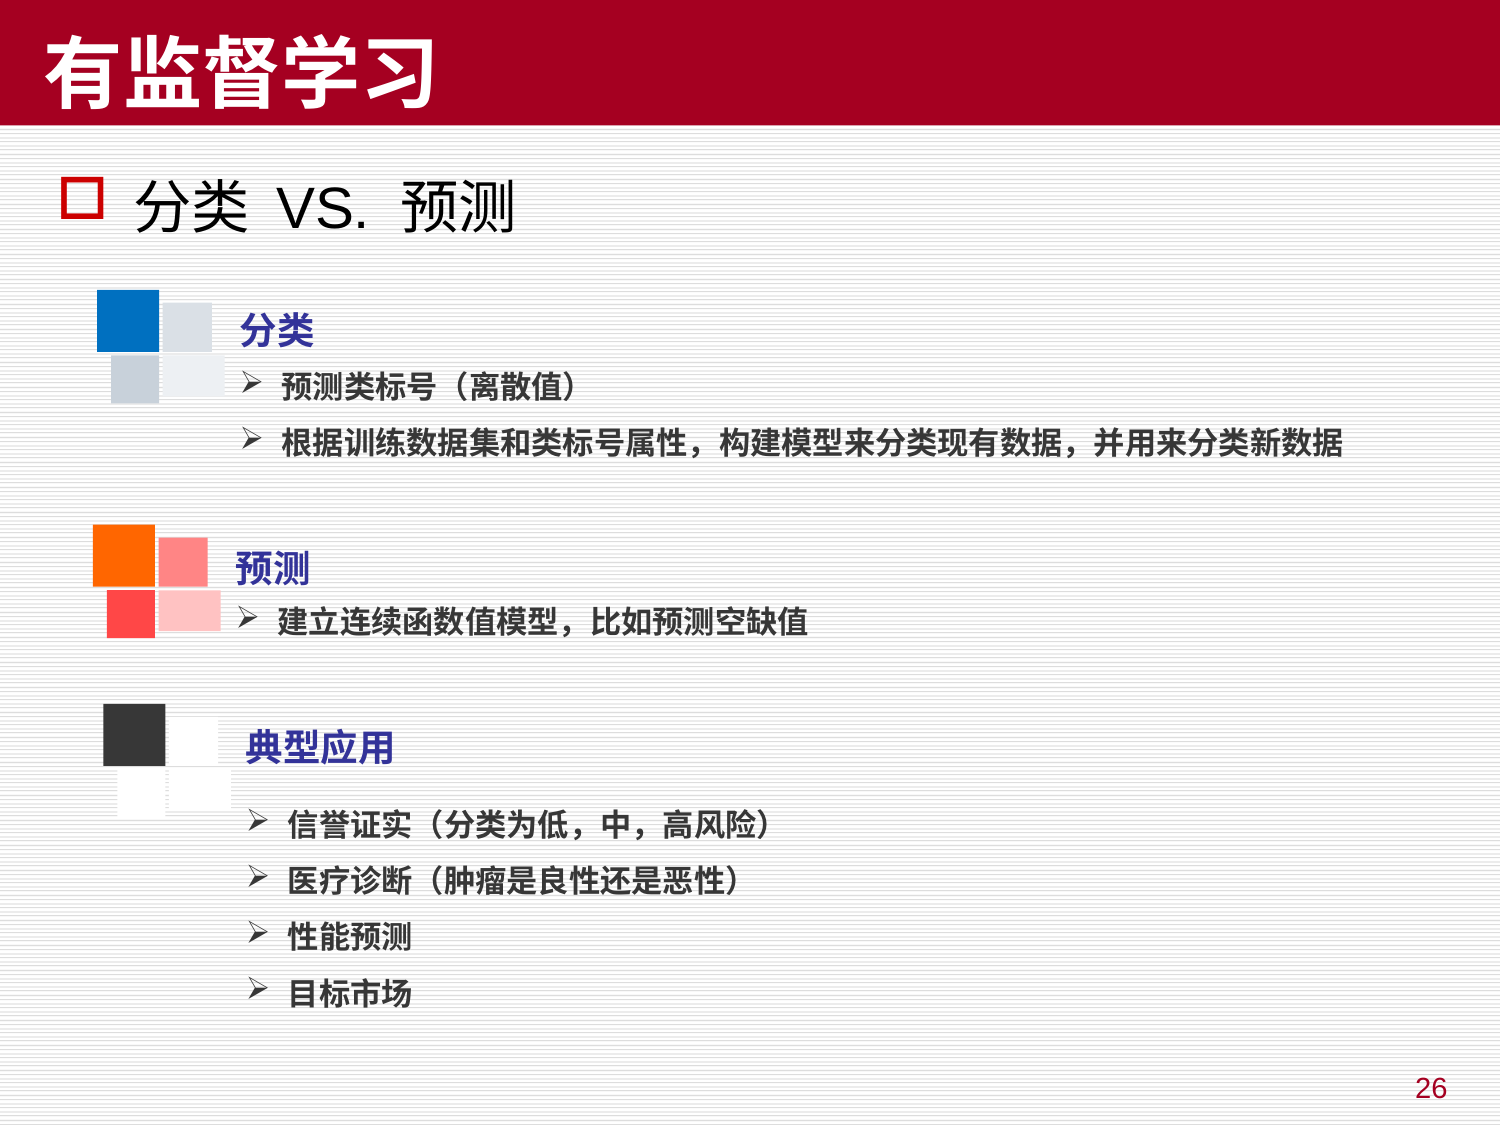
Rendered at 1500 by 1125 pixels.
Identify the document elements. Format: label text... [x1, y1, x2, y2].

title 有监督学习 [0, 0, 1500, 126]
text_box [103, 697, 1425, 1017]
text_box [96, 280, 1391, 466]
slide_number 26 [1137, 1062, 1463, 1122]
picture [0, 126, 1500, 1125]
list 分类 VS. 预测 [41, 148, 1459, 262]
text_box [92, 518, 1387, 644]
